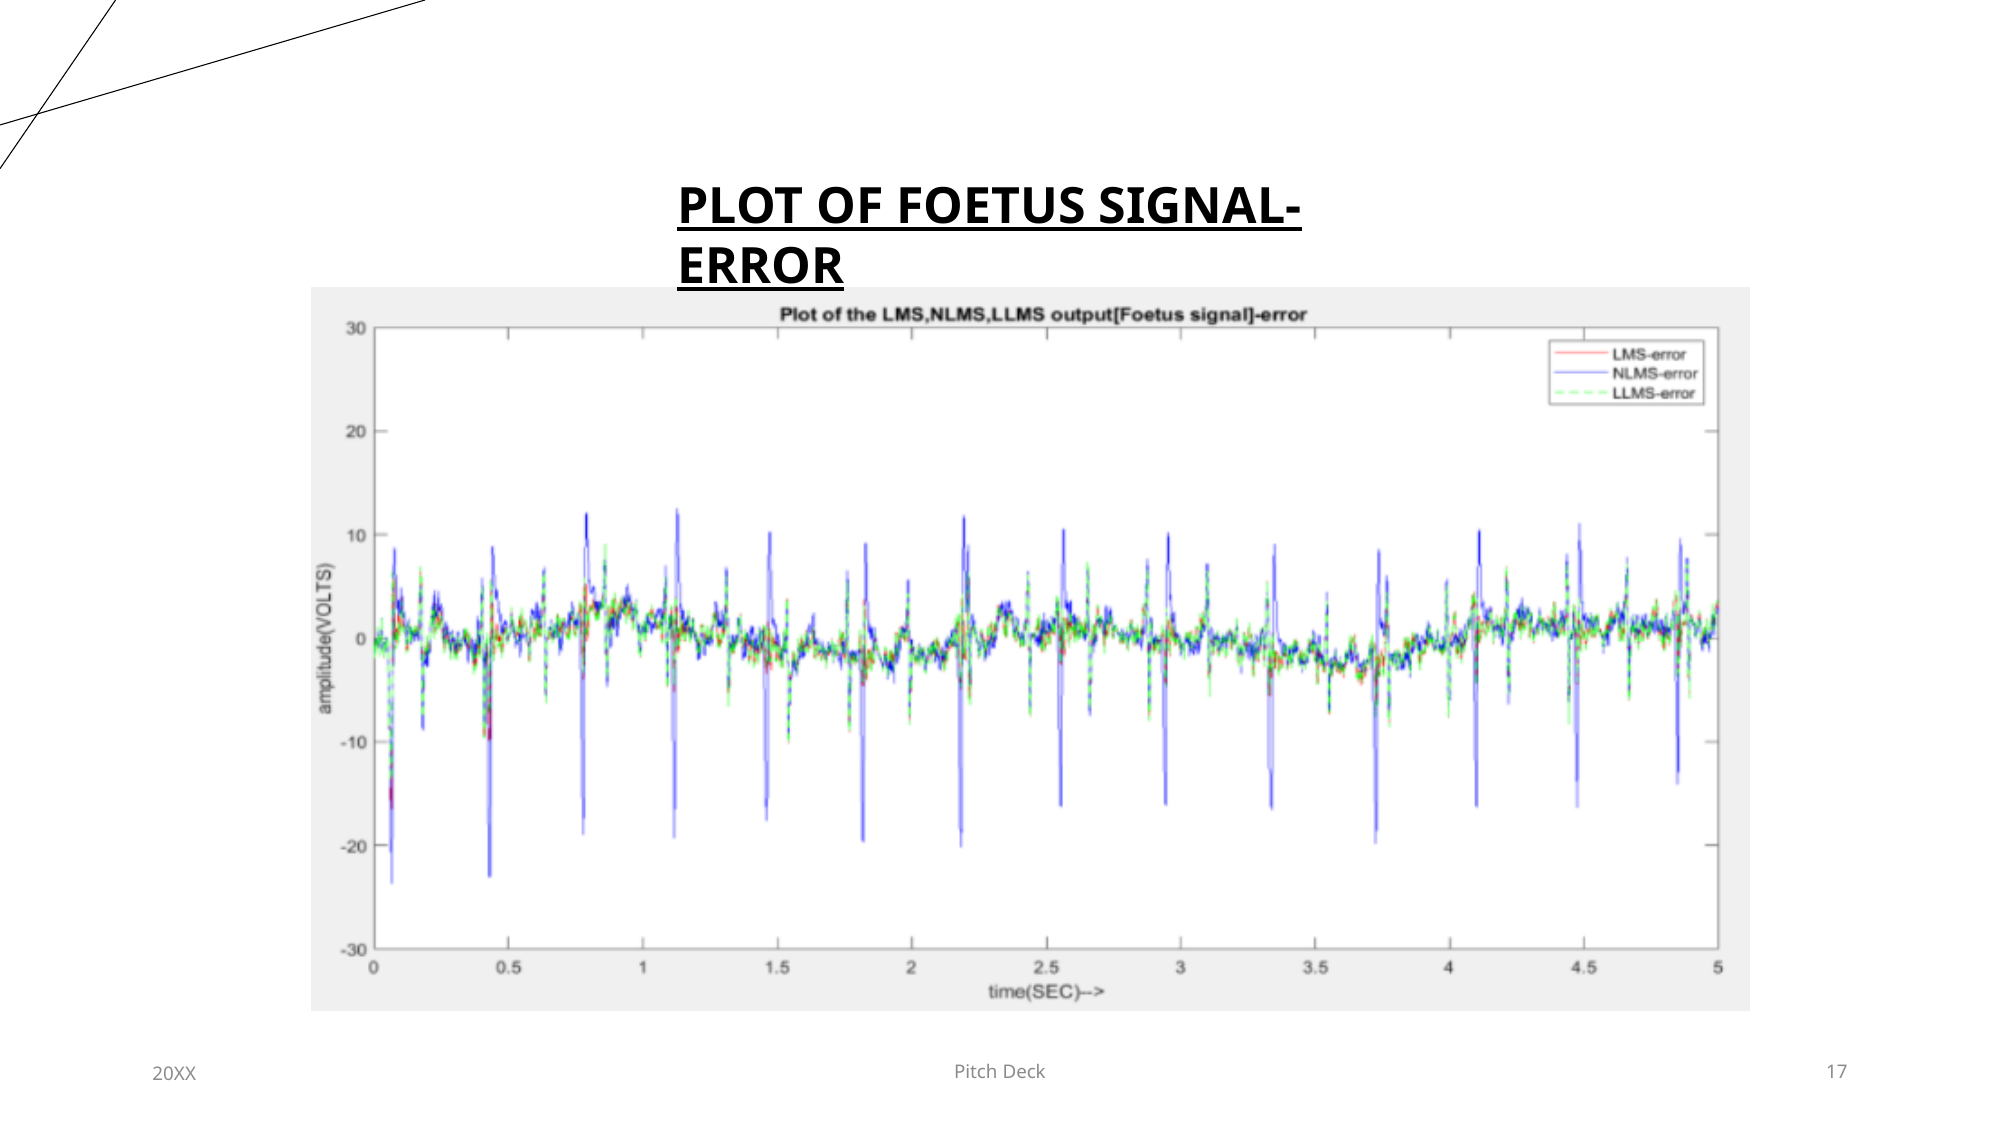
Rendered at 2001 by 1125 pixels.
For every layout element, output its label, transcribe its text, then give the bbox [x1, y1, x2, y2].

slide_number 20XX [137, 1042, 588, 1103]
text_box PLOT OF FOETUS SIGNAL-ERROR [662, 166, 1473, 287]
picture [311, 287, 1750, 1011]
footer Pitch Deck [662, 1042, 1338, 1103]
slide_number 17 [1412, 1042, 1863, 1103]
